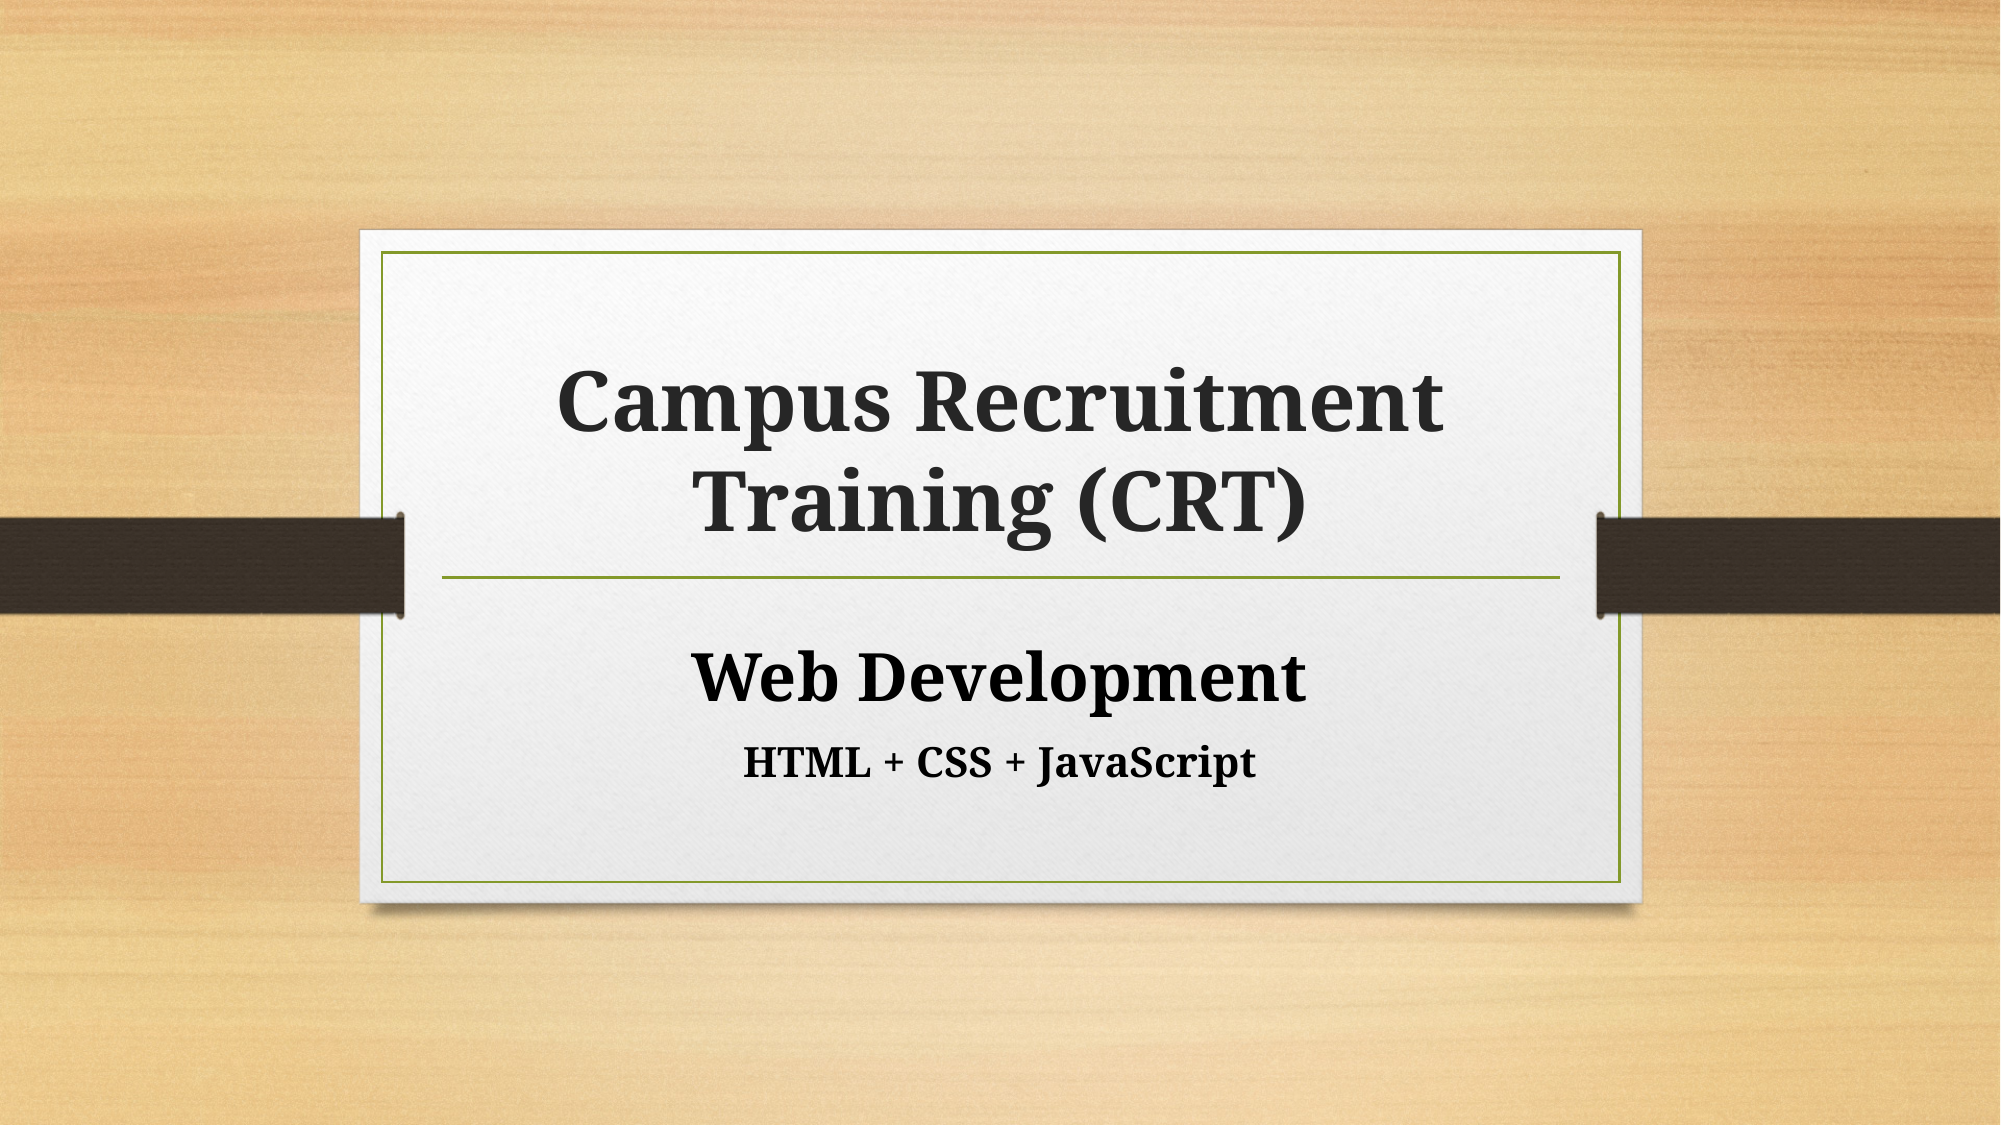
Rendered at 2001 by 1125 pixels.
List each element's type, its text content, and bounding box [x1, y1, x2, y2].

picture [0, 0, 2001, 1125]
subtitle Web Development HTML + CSS + JavaScript [249, 627, 1750, 900]
title Campus Recruitment Training (CRT) [441, 306, 1560, 556]
